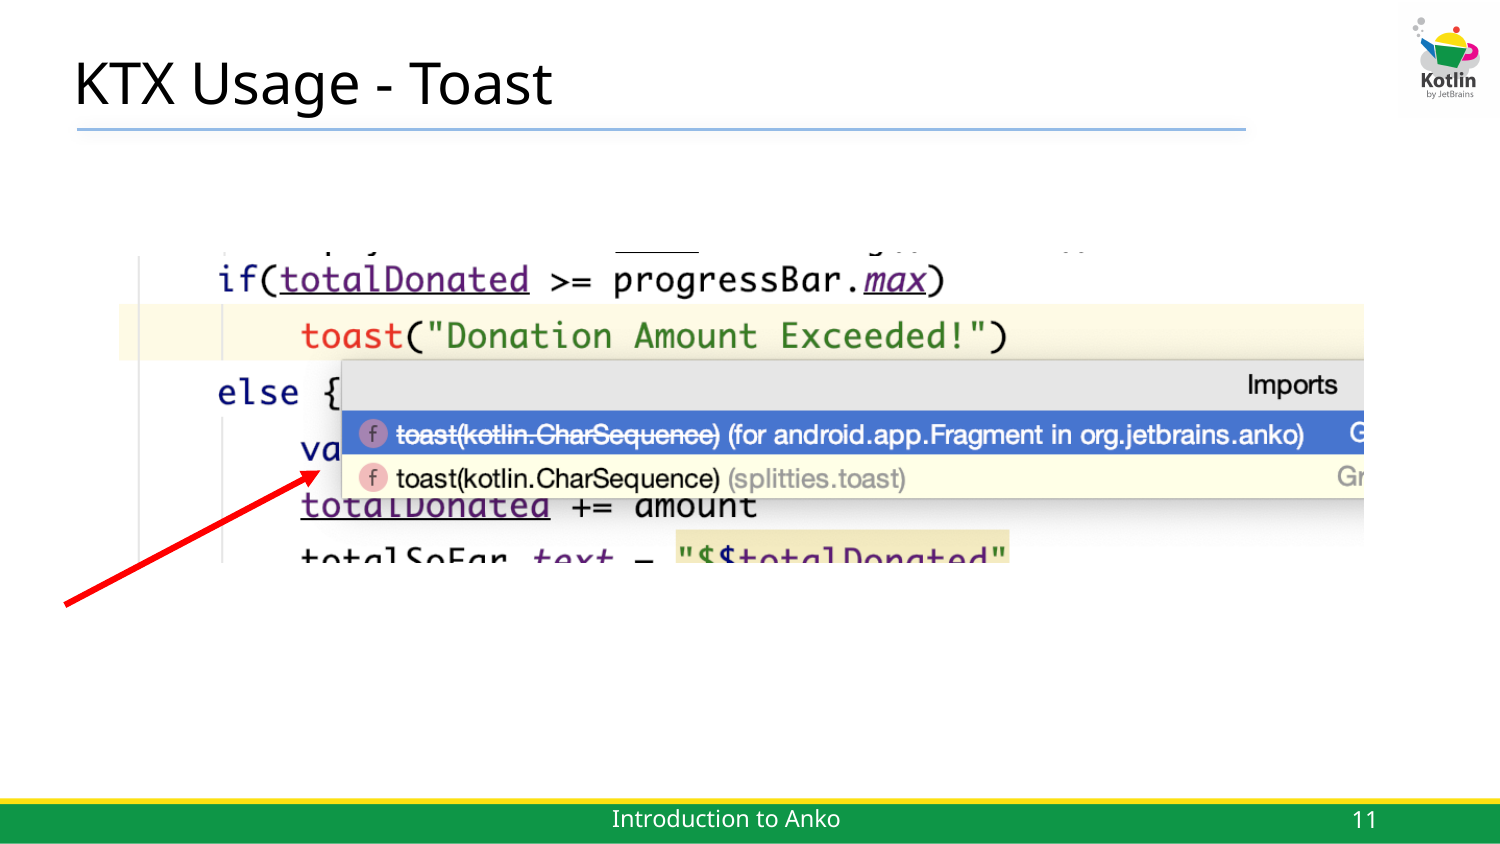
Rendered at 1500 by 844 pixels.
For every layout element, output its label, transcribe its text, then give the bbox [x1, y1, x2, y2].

picture [119, 252, 1364, 563]
picture [1398, 2, 1500, 118]
slide_number 11 [1074, 799, 1388, 844]
title KTX Usage - Toast [64, 0, 1341, 126]
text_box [64, 470, 321, 606]
footer Introduction to Anko [527, 802, 927, 843]
